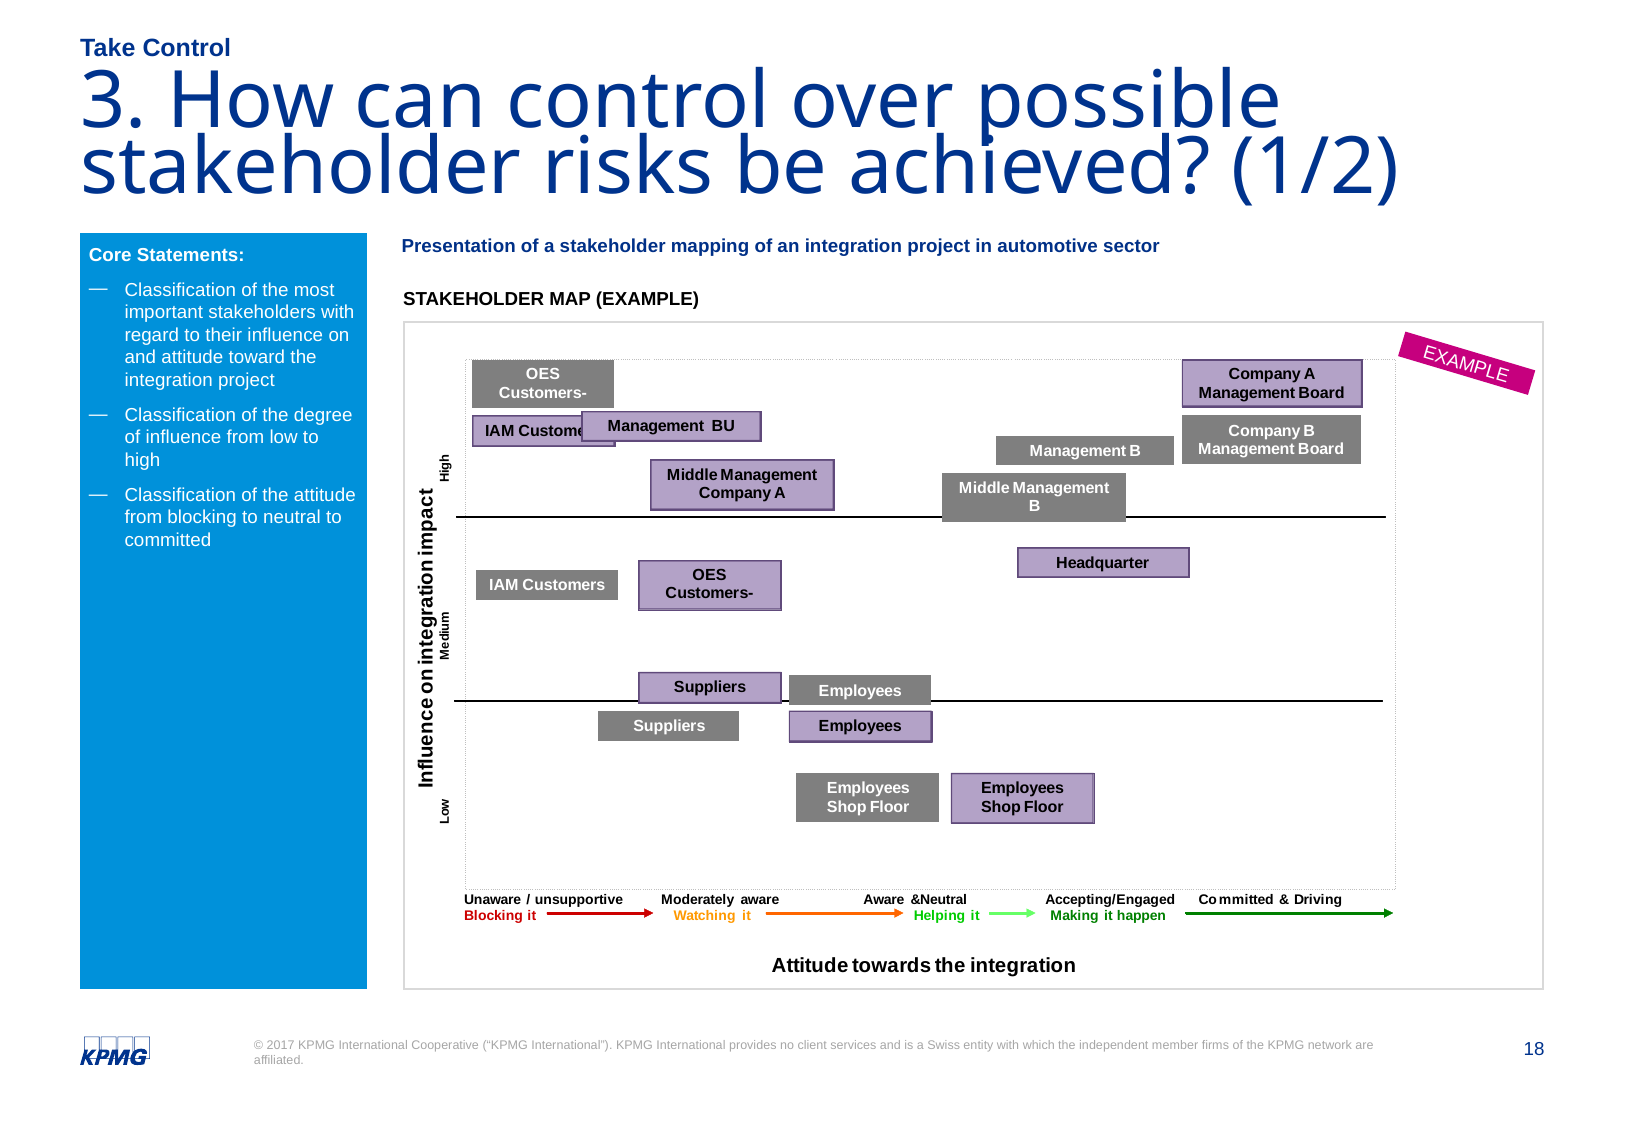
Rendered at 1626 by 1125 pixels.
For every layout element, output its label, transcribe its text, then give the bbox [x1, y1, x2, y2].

list Core Statements: Classification of the most important stakeholders with regard to their influence on and attitude toward the integration project Classification of the degree of influence from low to high Classification of the attitude from blocking to neutral to committed [80, 233, 367, 989]
text_box [403, 321, 1544, 990]
text_box Presentation of a stakeholder mapping of an integration project in automotive sector [401, 233, 1544, 271]
picture [410, 321, 1541, 981]
list Take Control [80, 33, 1490, 62]
text_box STAKEHOLDER MAP (EXAMPLE) [403, 287, 1545, 312]
title 3. How can control over possible stakeholder risks be achieved? (1/2) [80, 74, 1544, 193]
